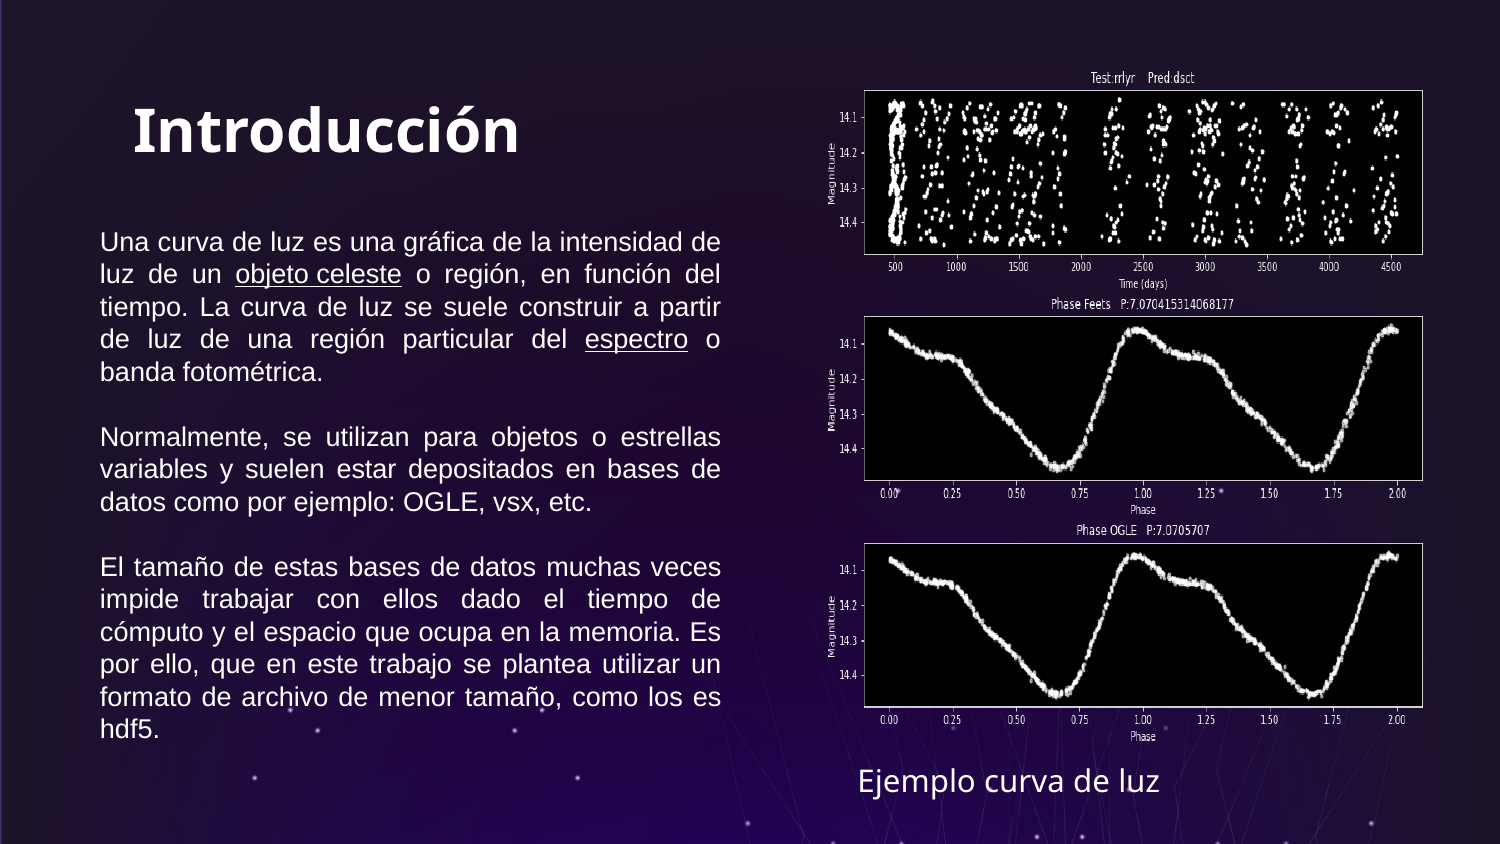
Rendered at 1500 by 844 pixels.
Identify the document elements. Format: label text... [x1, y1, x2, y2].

list Una curva de luz es una gráfica de la intensidad de luz de un objeto celeste o región, en función del tiempo. La curva de luz se suele construir a partir de luz de una región particular del espectro o banda fotométrica. Normalmente, se utilizan para objetos o estrellas variables y suelen estar depositados en bases de datos como por ejemplo: OGLE, vsx, etc. El tamaño de estas bases de datos muchas veces impide trabajar con ellos dado el tiempo de cómputo y el espacio que ocupa en la memoria. Es por ello, que en este trabajo se plantea utilizar un formato de archivo de menor tamaño, como los es hdf5. [84, 209, 736, 754]
picture [0, 20, 1500, 844]
text_box Ejemplo curva de luz [842, 751, 1424, 787]
title Introducción [118, 77, 819, 172]
